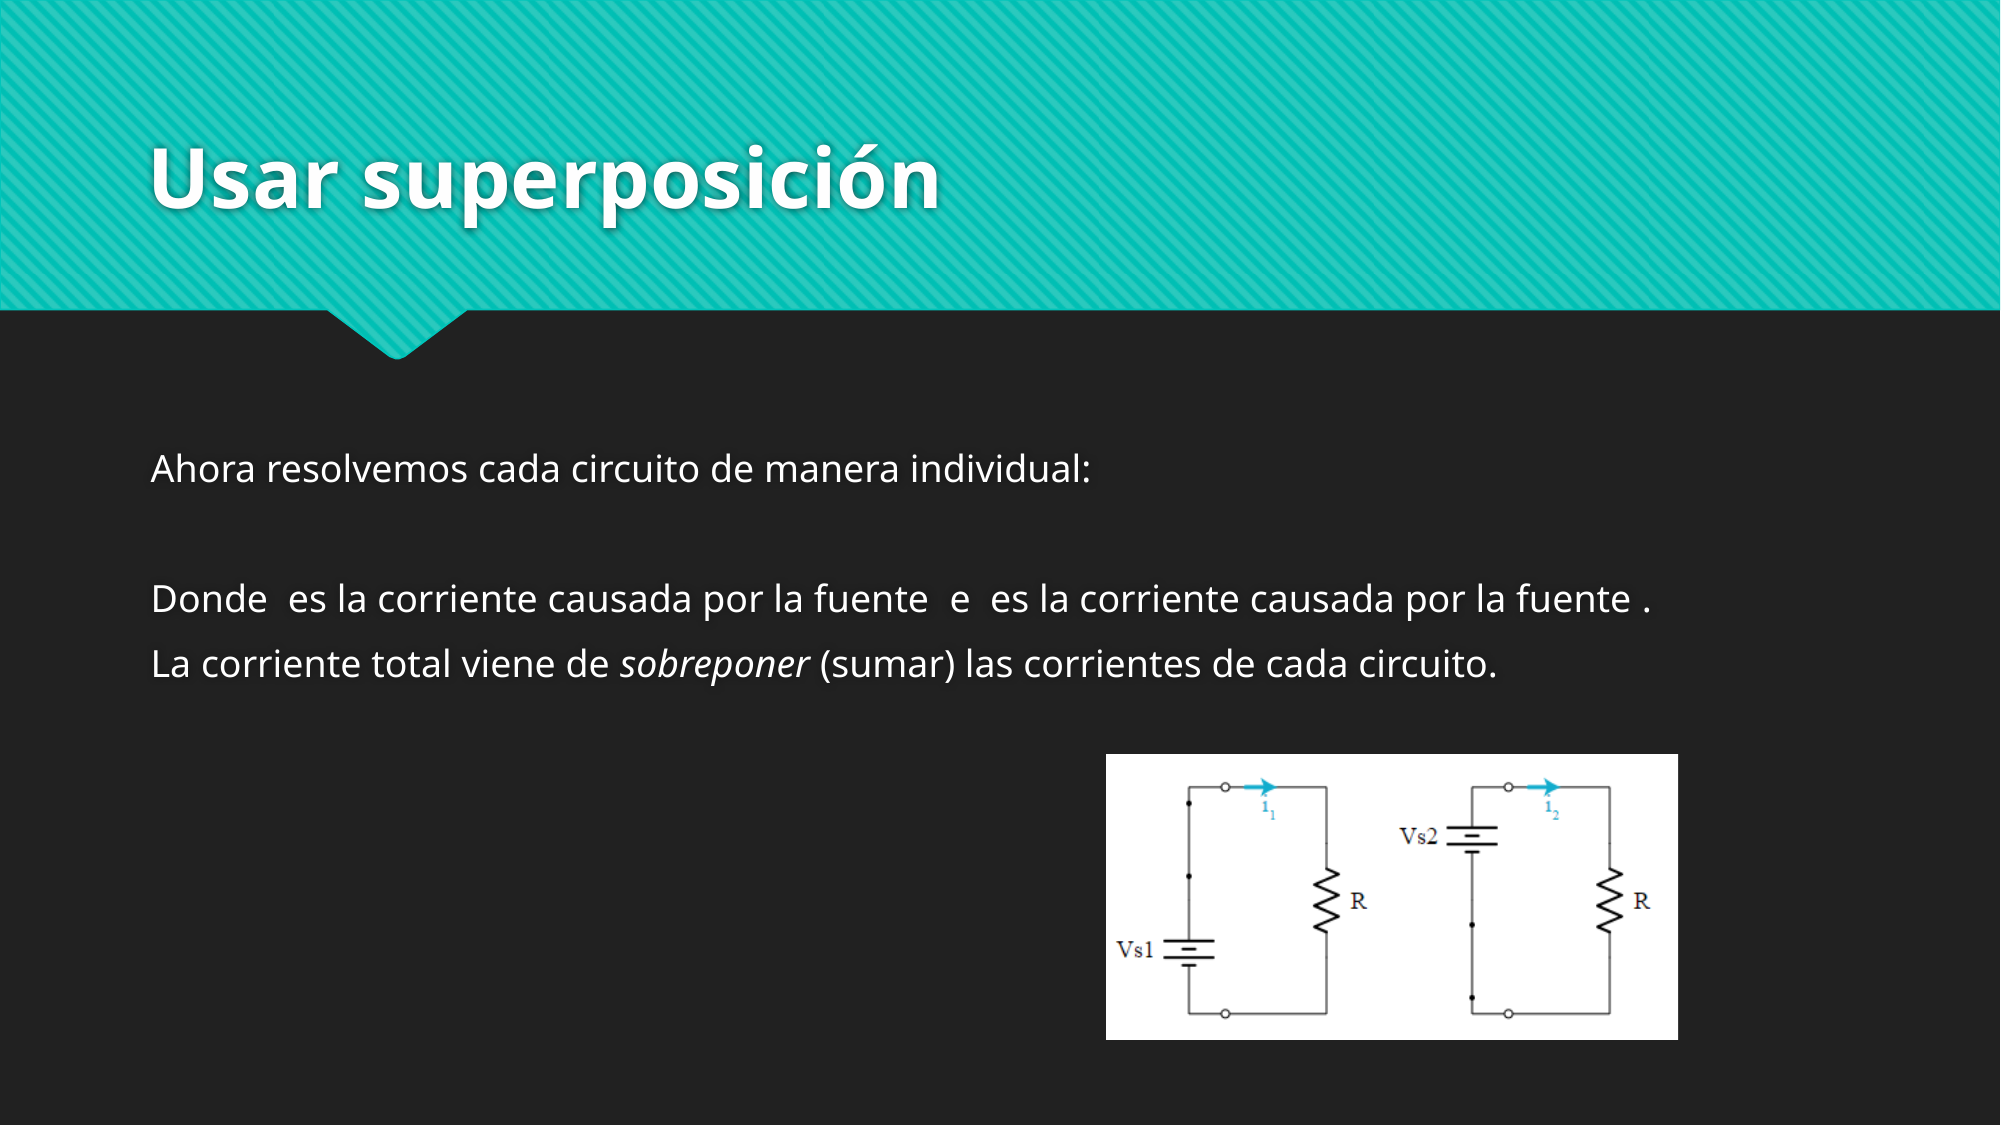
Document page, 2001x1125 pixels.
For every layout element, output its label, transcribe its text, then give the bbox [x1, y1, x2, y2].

title Usar superposición [132, 73, 1868, 233]
picture [1105, 754, 1679, 1040]
